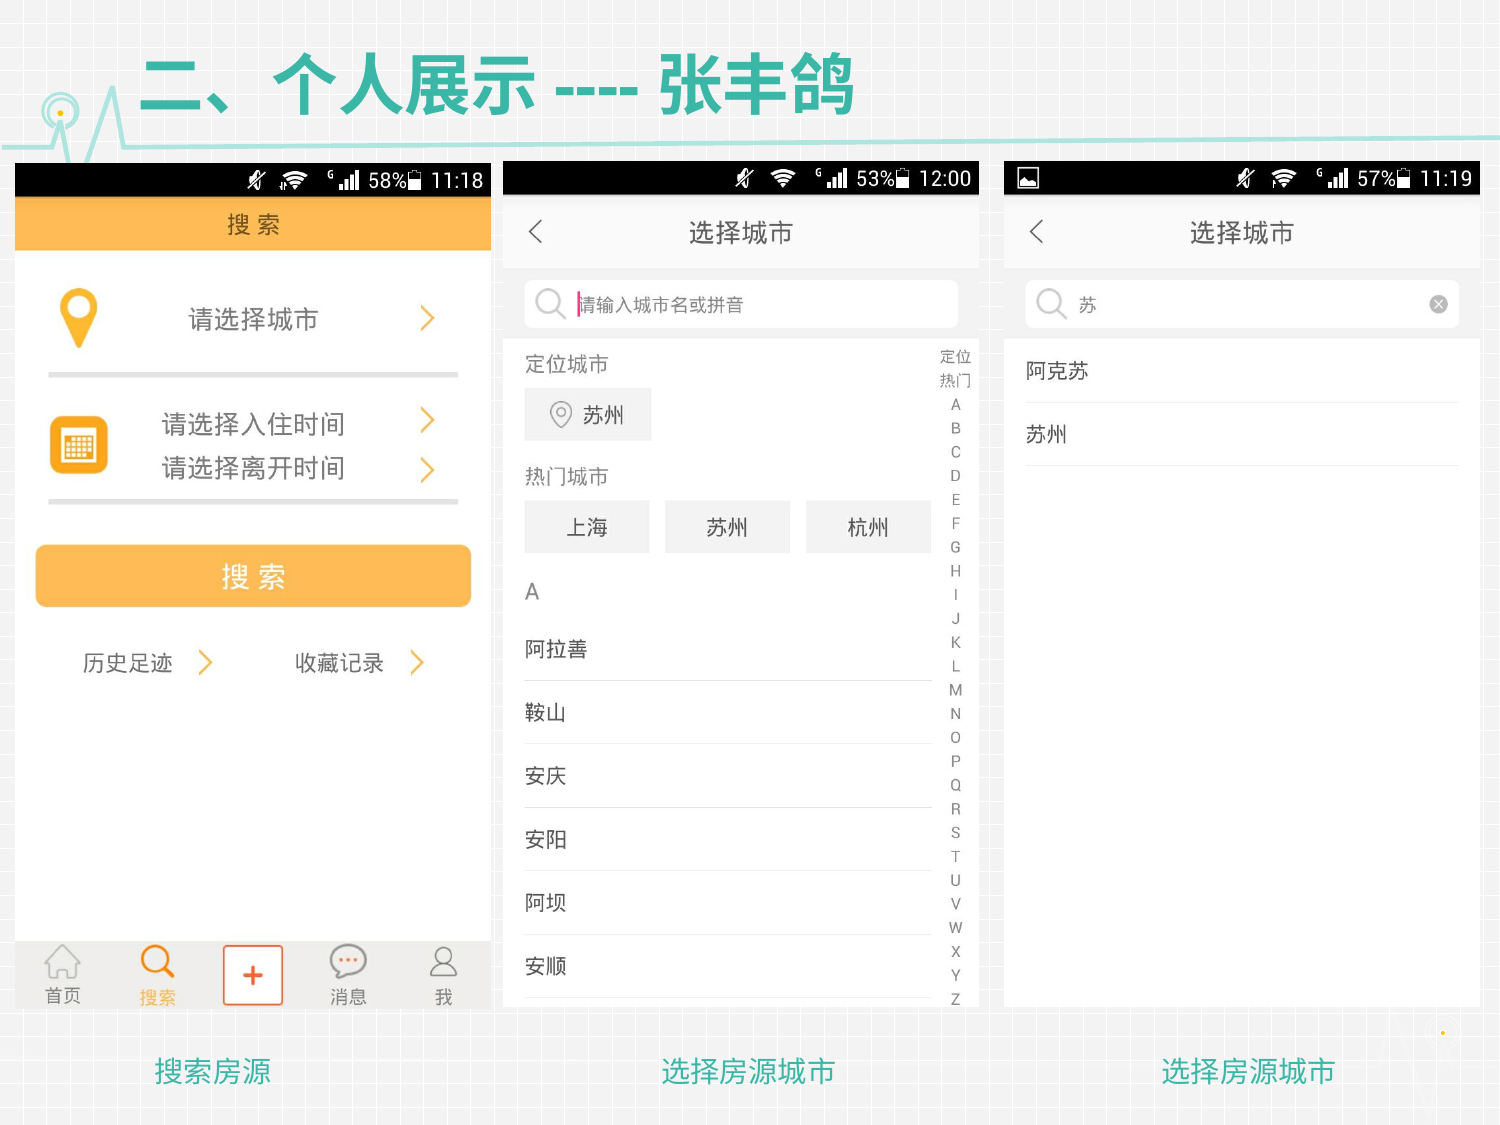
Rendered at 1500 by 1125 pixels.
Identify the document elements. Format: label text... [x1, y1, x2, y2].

text_box 搜索房源 [139, 1041, 367, 1108]
text_box 选择房源城市 [1146, 1041, 1356, 1108]
title 二、个人展示----张丰鸽 [122, 29, 942, 132]
picture [1004, 161, 1480, 1007]
picture [503, 161, 979, 1007]
text_box 选择房源城市 [646, 1041, 874, 1108]
picture [15, 163, 491, 1009]
